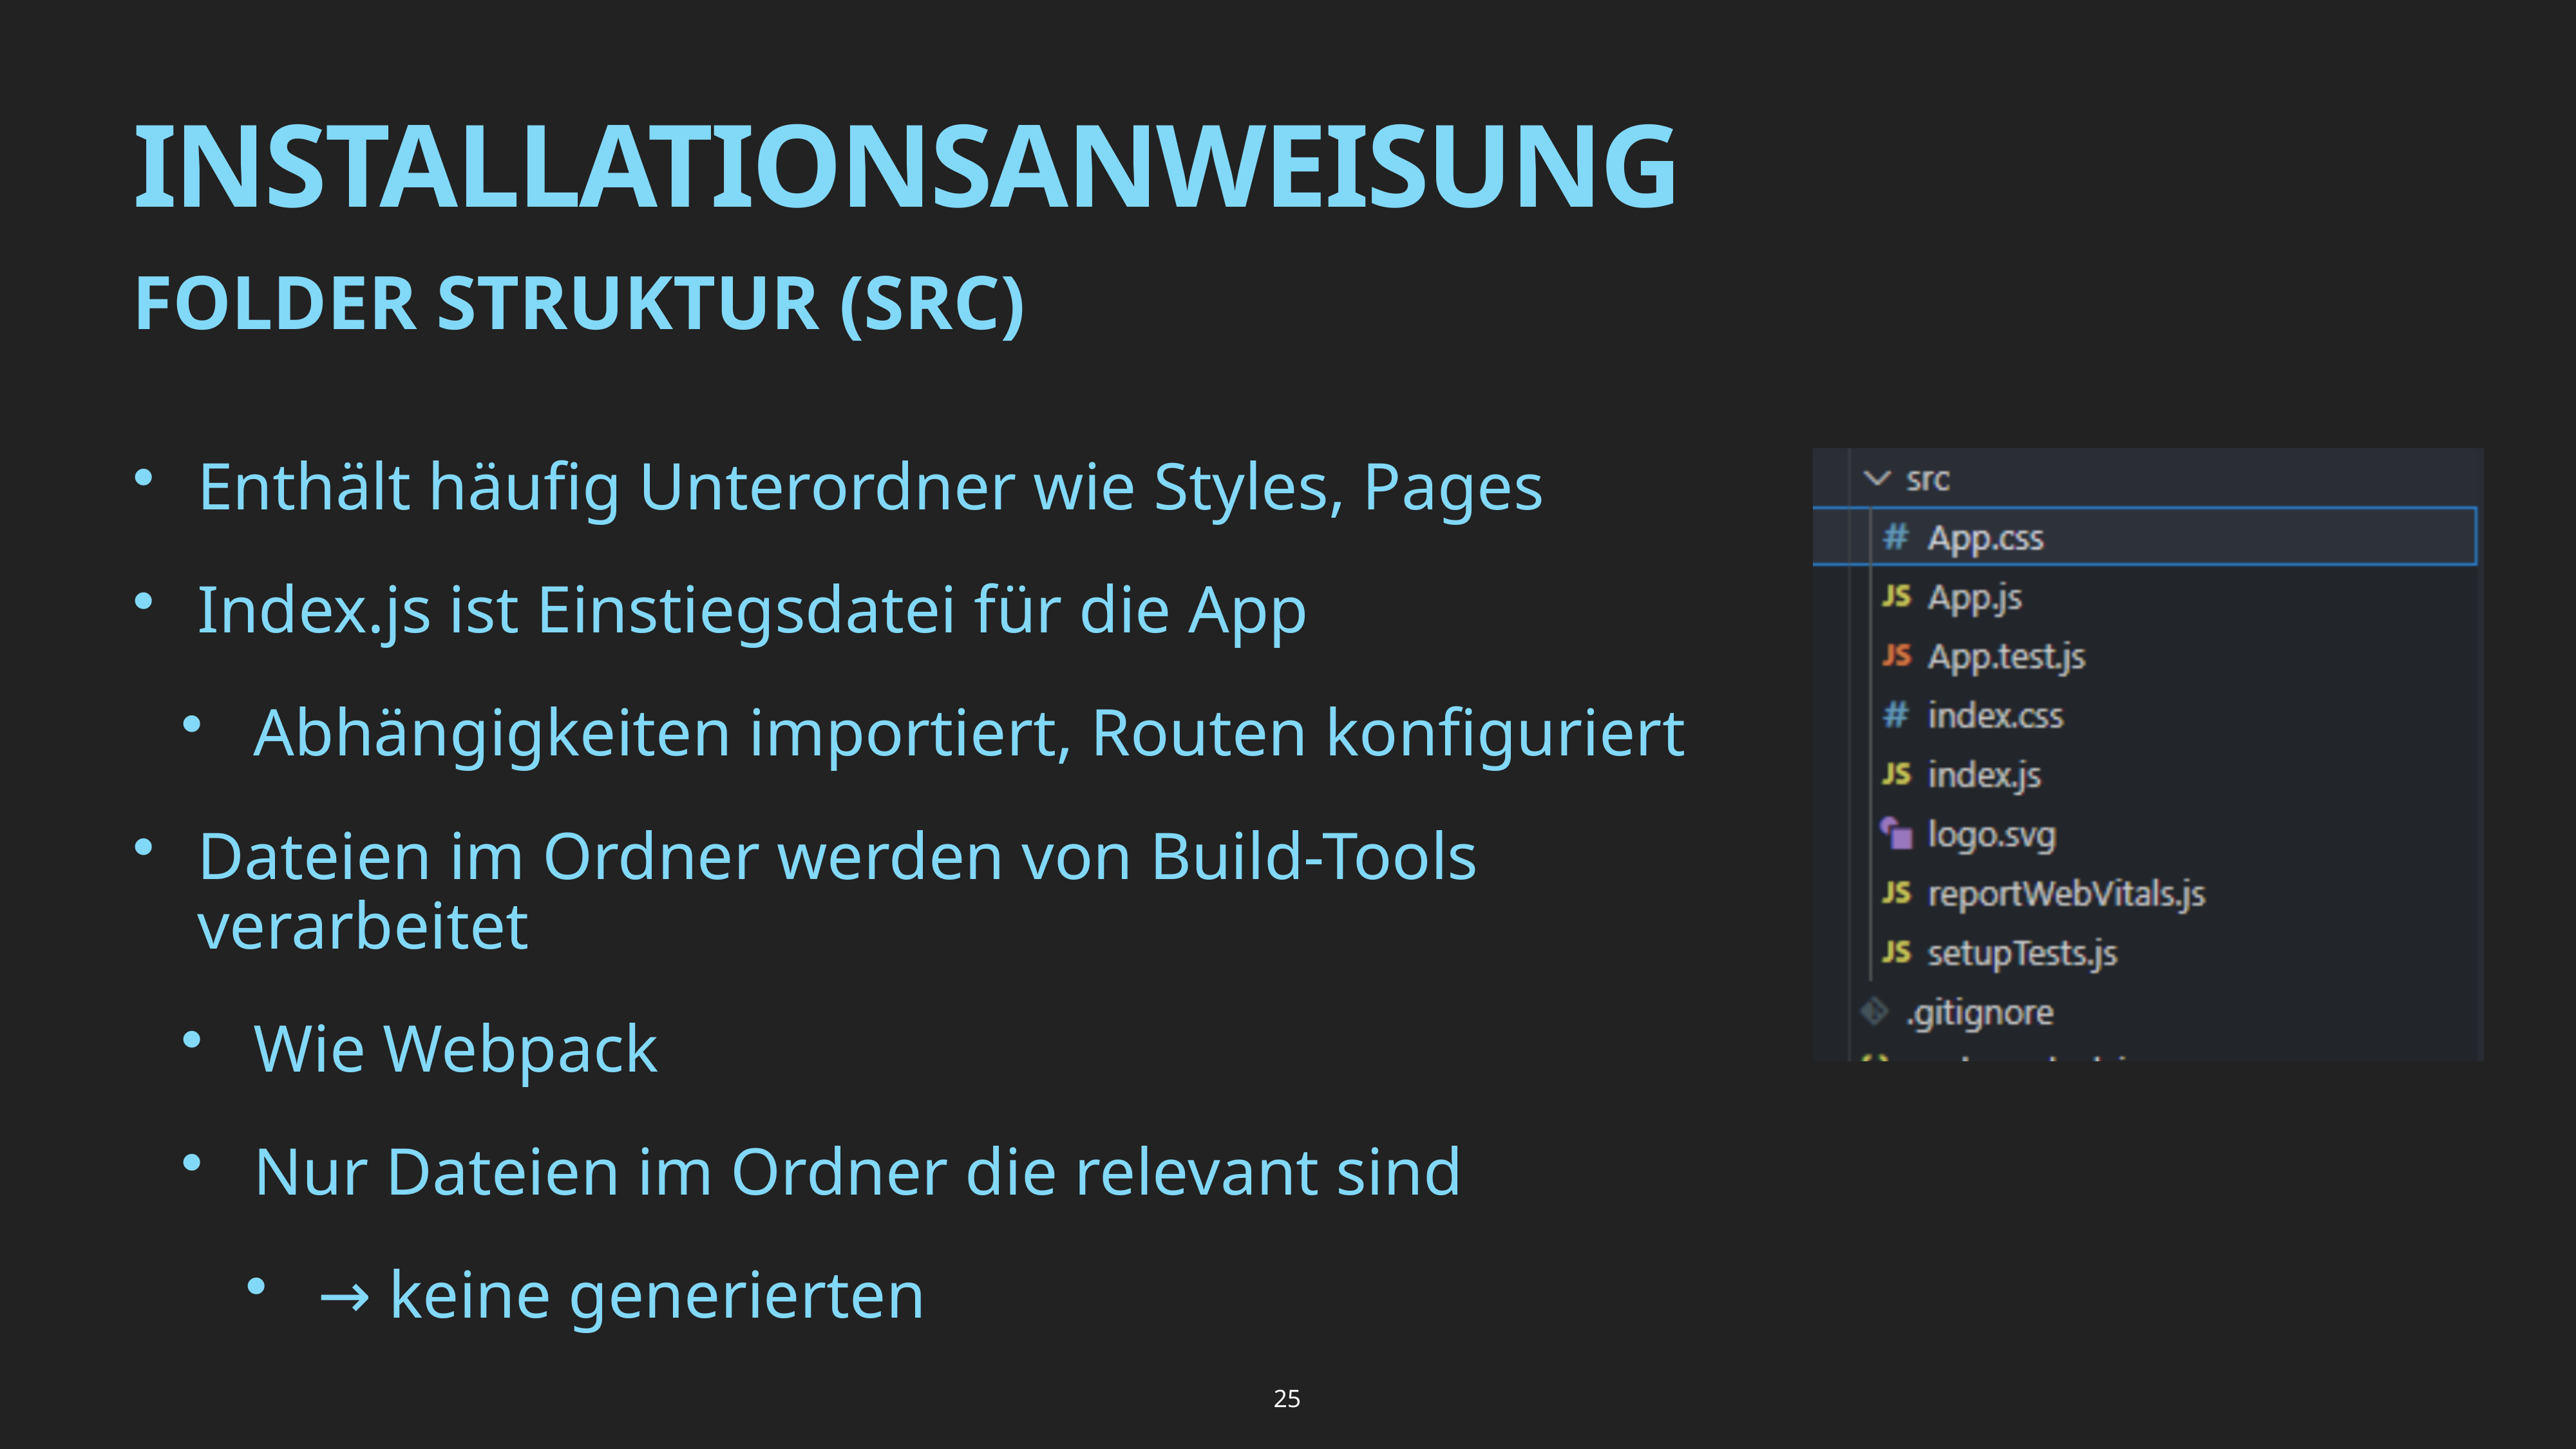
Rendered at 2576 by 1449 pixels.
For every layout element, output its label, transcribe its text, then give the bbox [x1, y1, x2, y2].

title INSTALLATIONSANWEISUNG [127, 113, 2449, 250]
slide_number 25 [1257, 1381, 1318, 1422]
list Enthält häufig Unterordner wie Styles, Pages Index.js ist Einstiegsdatei für die App Abhängigkeiten importiert, Routen konfiguriert Dateien im Ordner werden von Build-Tools verarbeitet Wie Webpack Nur Dateien im Ordner die relevant sind → keine generierten [127, 448, 1795, 1321]
picture [1813, 448, 2484, 1061]
list FOLDER STRUKTUR (SRC) [127, 250, 2449, 350]
